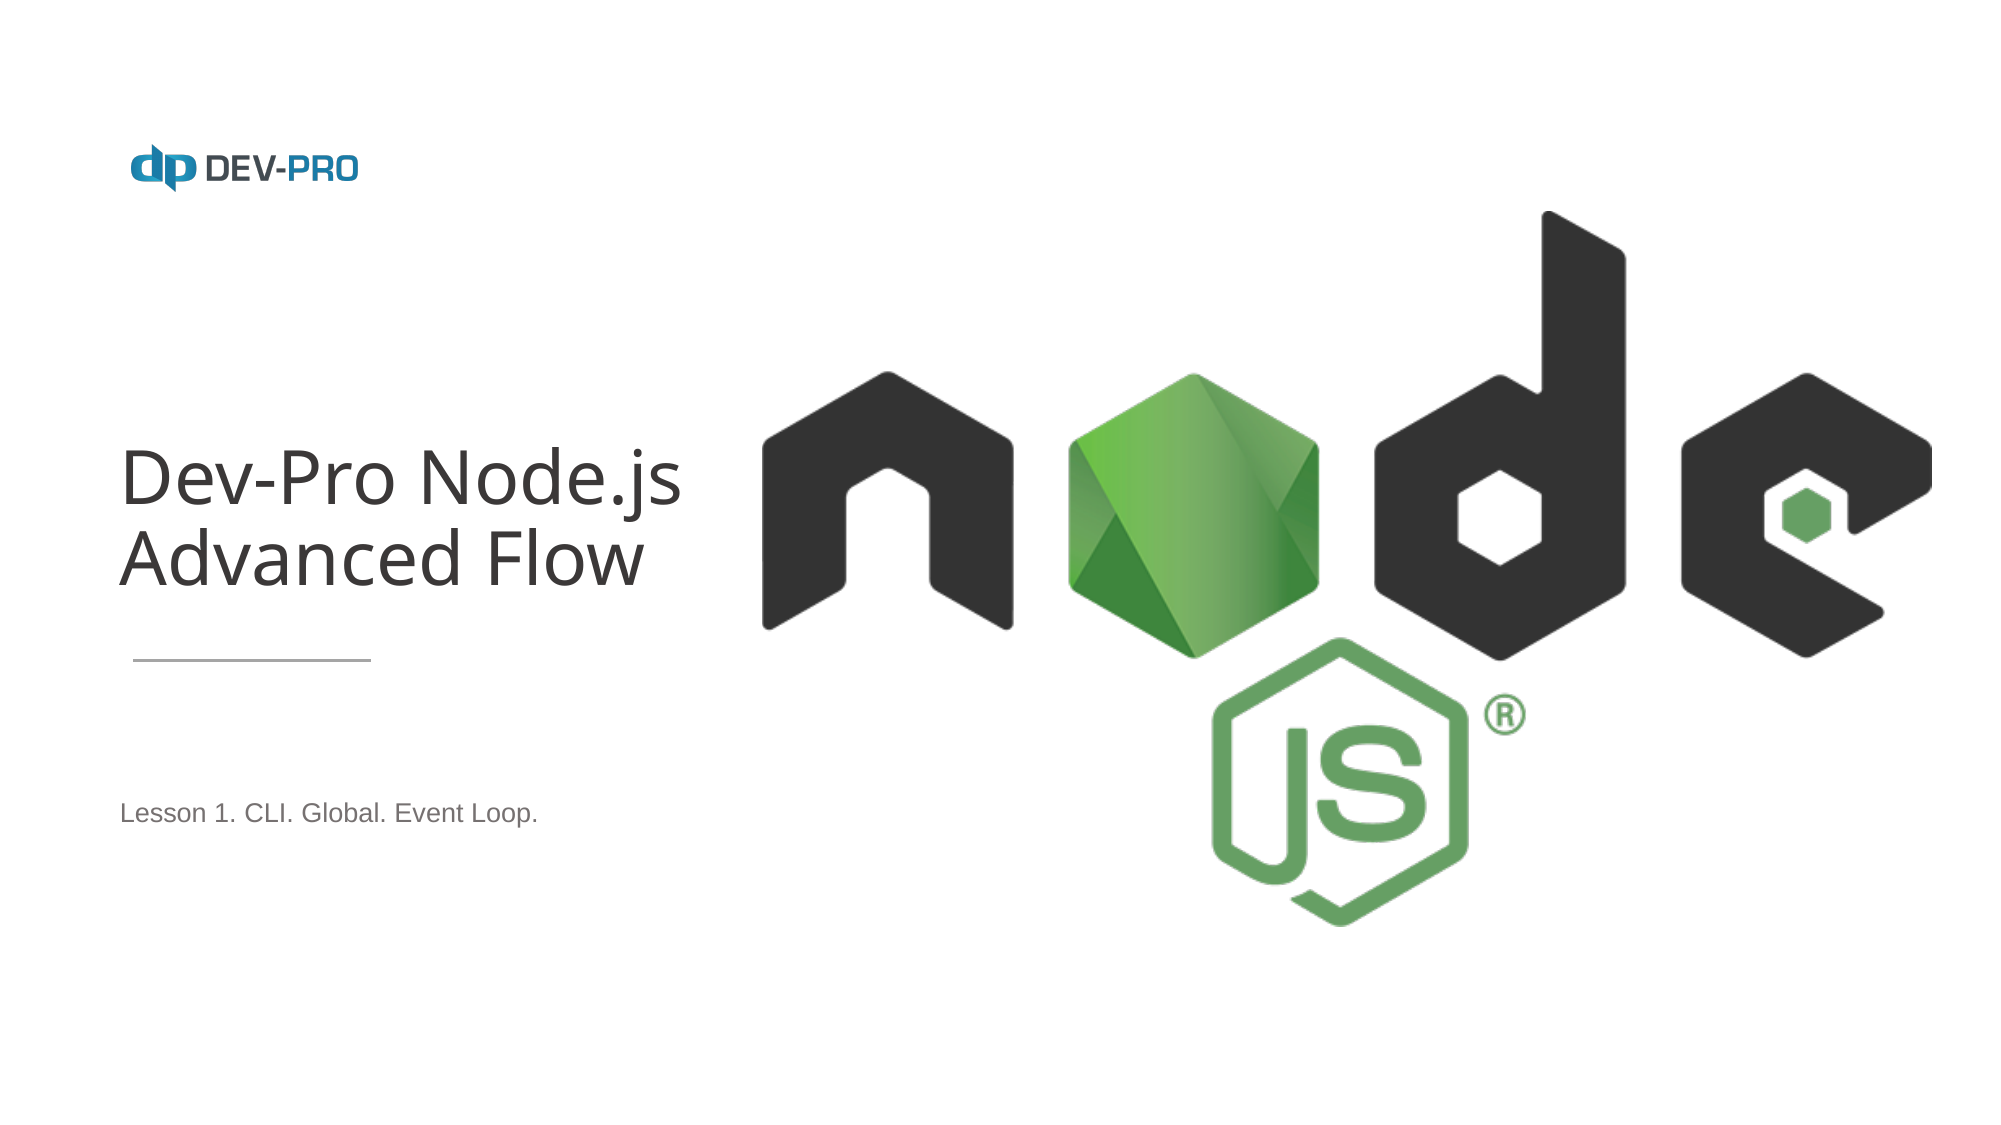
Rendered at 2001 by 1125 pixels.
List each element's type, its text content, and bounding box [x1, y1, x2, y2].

picture [762, 210, 1932, 927]
picture [131, 144, 358, 193]
subtitle Lesson 1. CLI. Global. Event Loop. [111, 767, 854, 964]
title Dev-Pro Node.js Advanced Flow [111, 306, 762, 610]
